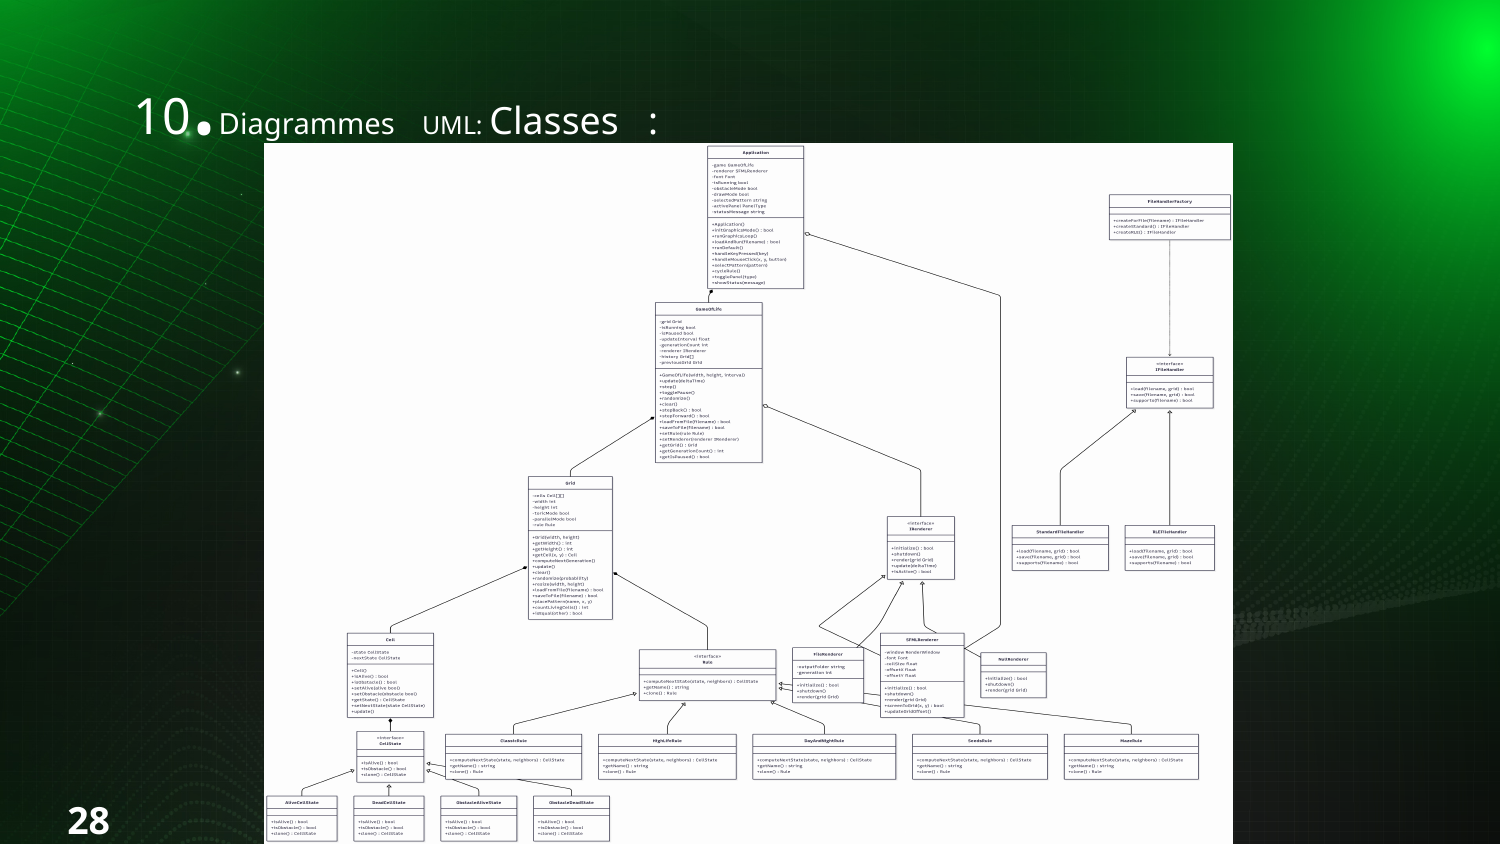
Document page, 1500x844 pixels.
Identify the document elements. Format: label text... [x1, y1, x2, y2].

title 10.Diagrammes UML: Classes : [118, 58, 1382, 165]
text_box 28 [52, 789, 177, 844]
picture [0, 0, 1500, 844]
